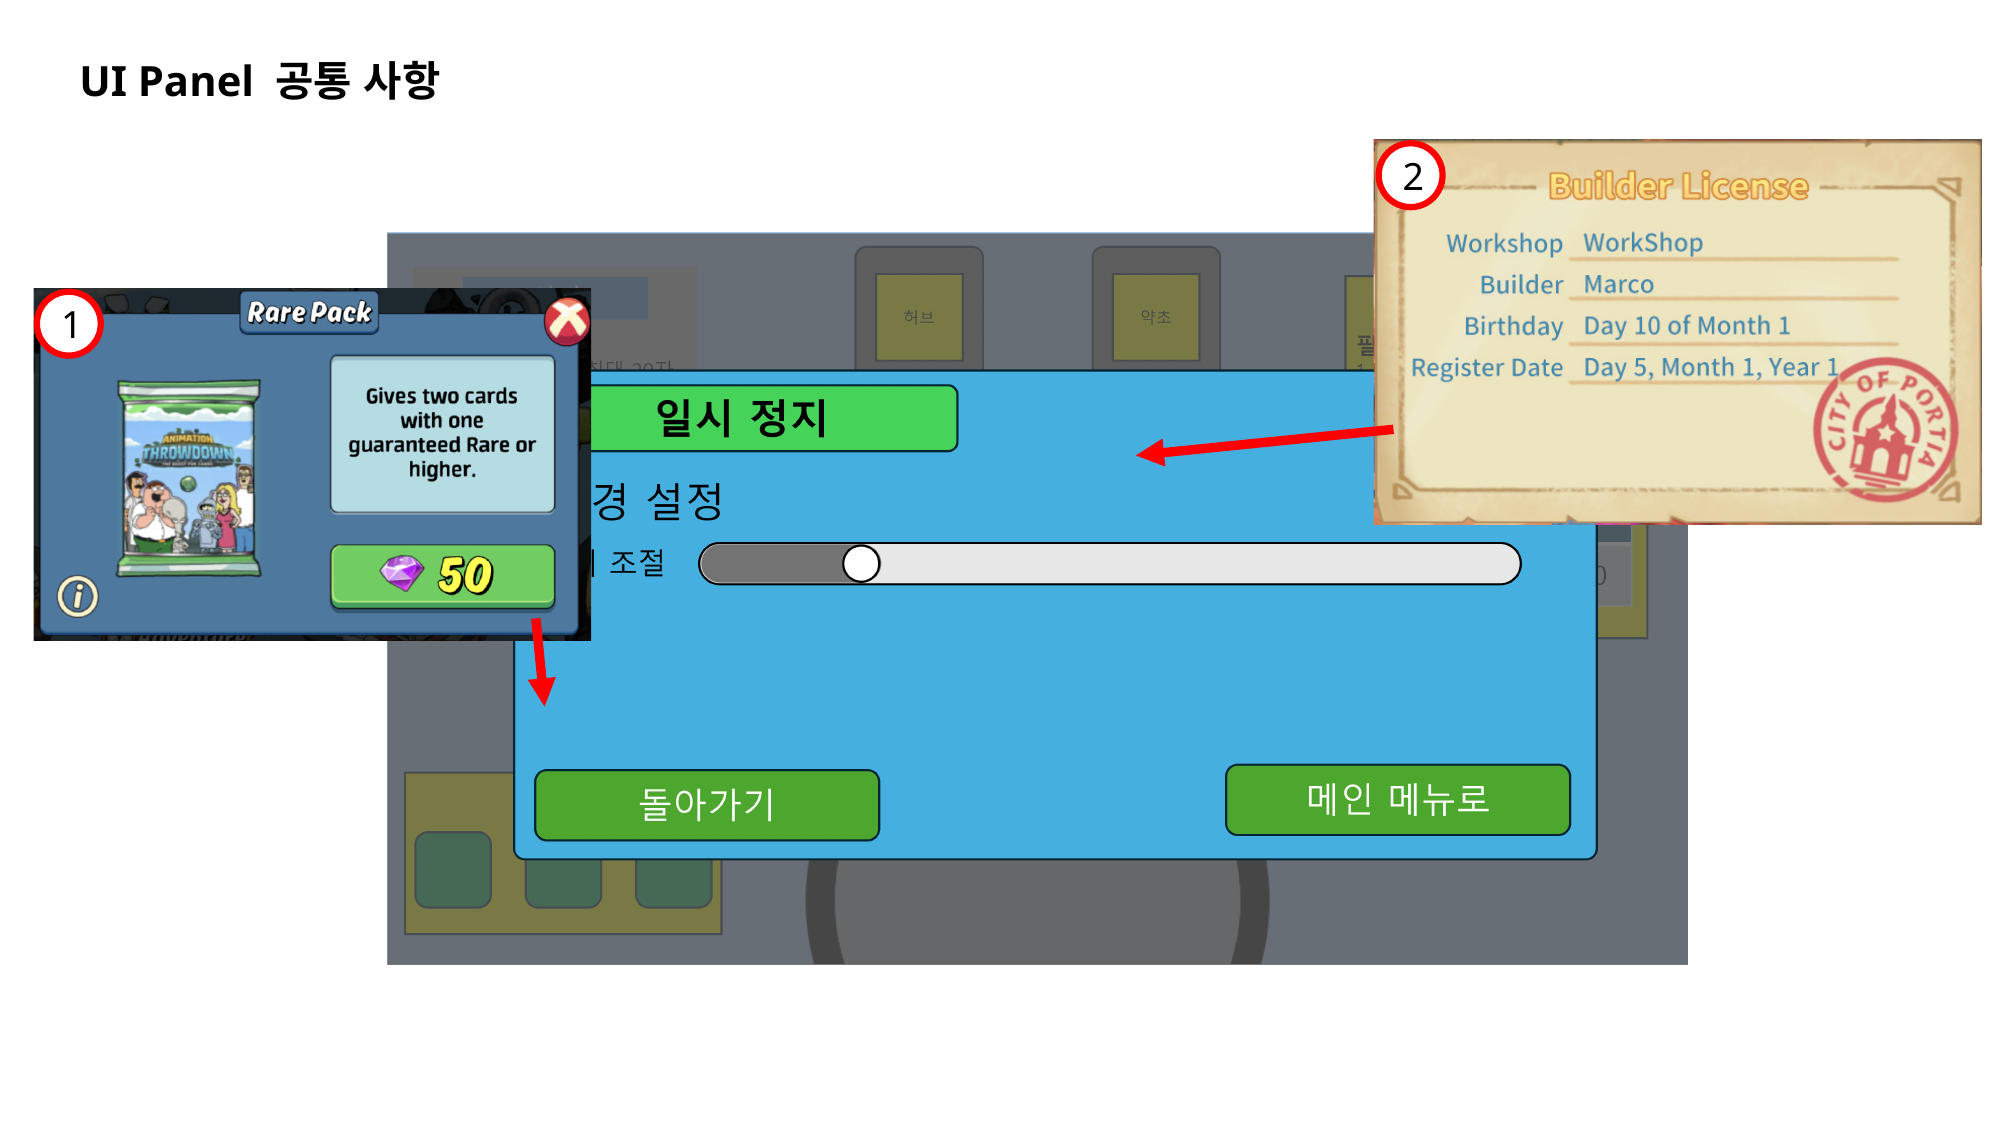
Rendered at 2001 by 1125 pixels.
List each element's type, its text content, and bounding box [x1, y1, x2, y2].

text_box UI Panel 공통 사항 [64, 47, 456, 113]
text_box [1135, 428, 1394, 456]
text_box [33, 287, 592, 642]
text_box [535, 617, 546, 708]
picture [387, 138, 1983, 965]
picture [592, 387, 956, 449]
